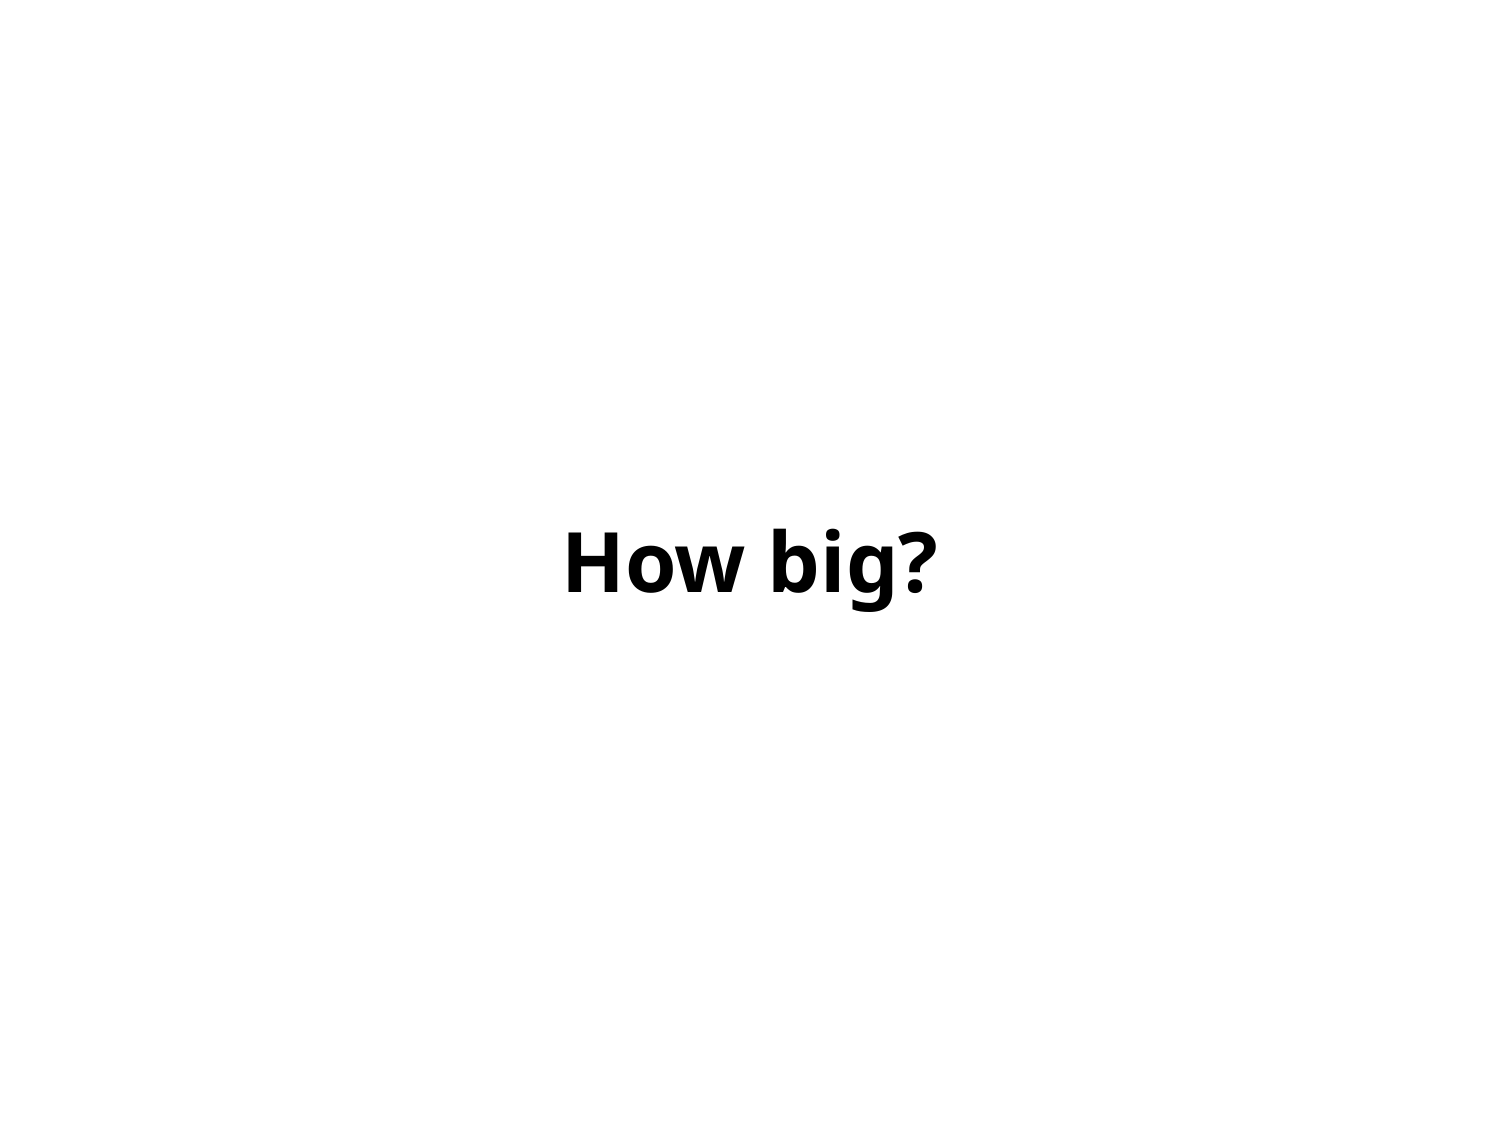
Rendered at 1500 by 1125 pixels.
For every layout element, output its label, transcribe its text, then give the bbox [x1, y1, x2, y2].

title How big? [0, 474, 1500, 644]
